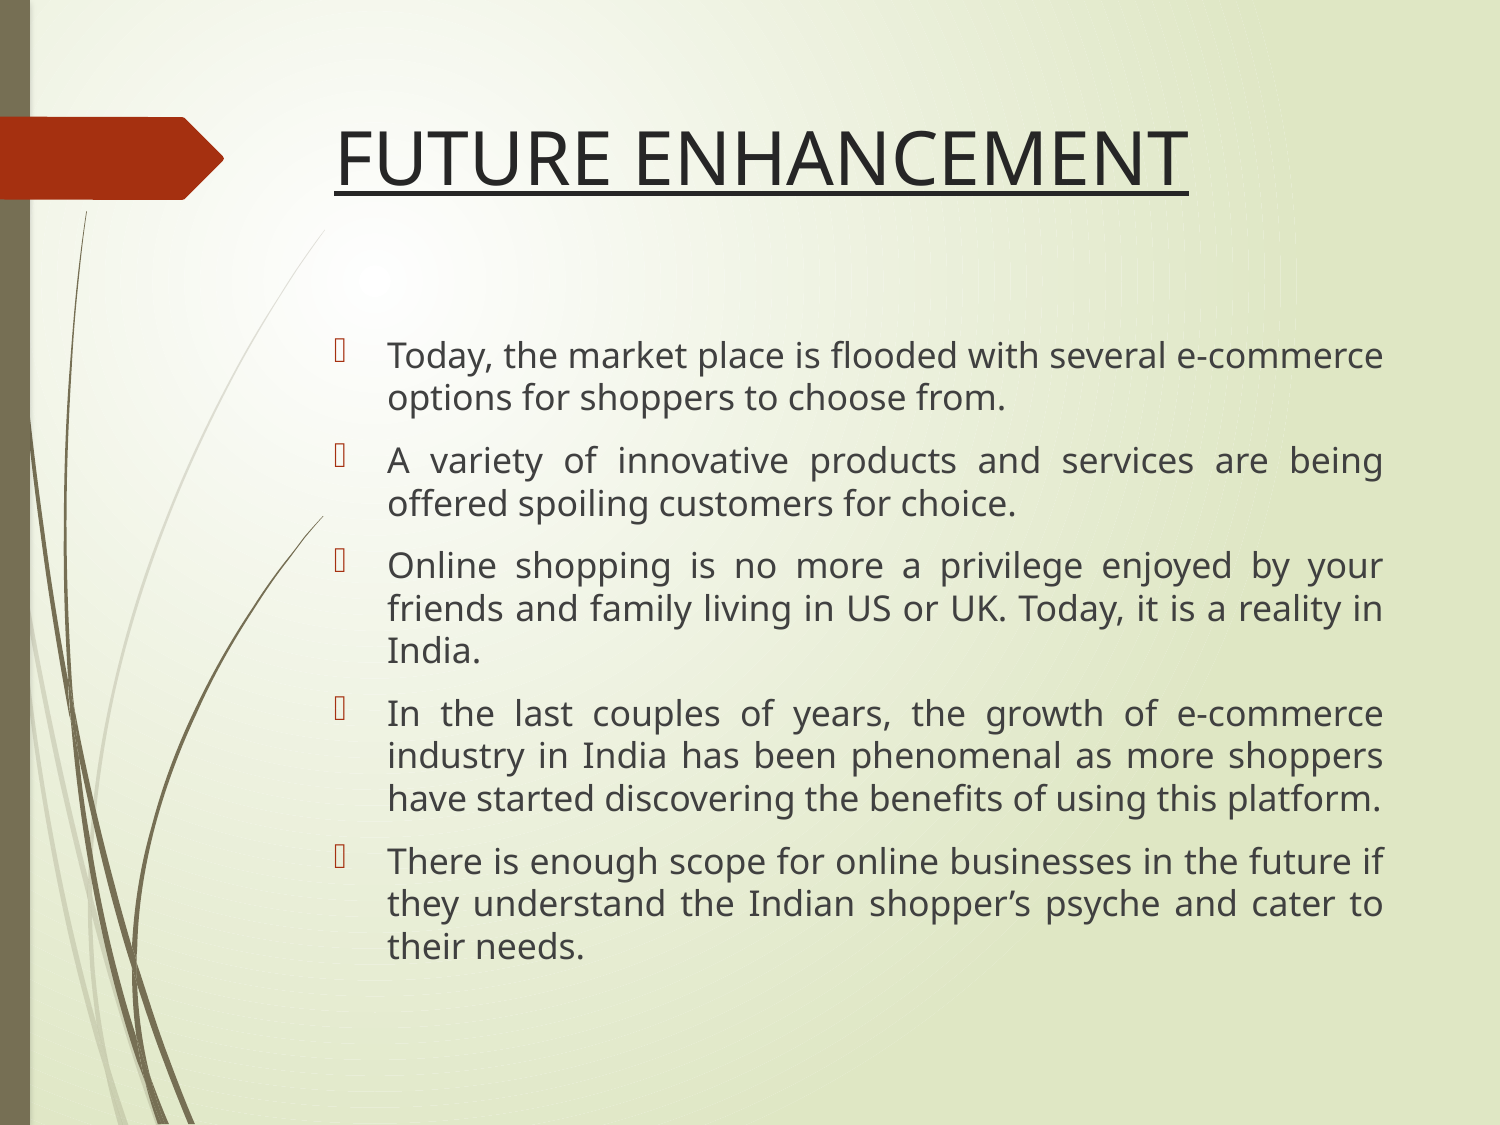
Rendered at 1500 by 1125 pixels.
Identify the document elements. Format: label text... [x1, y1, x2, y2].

title FUTURE ENHANCEMENT [319, 102, 1400, 313]
list Today, the market place is flooded with several e-commerce options for shoppers to choose from. A variety of innovative products and services are being offered spoiling customers for choice. Online shopping is no more a privilege enjoyed by your friends and family living in US or UK. Today, it is a reality in India. In the last couples of years, the growth of e-commerce industry in India has been phenomenal as more shoppers have started discovering the benefits of using this platform. There is enough scope for online businesses in the future if they understand the Indian shopper’s psyche and cater to their needs. [318, 324, 1400, 1023]
